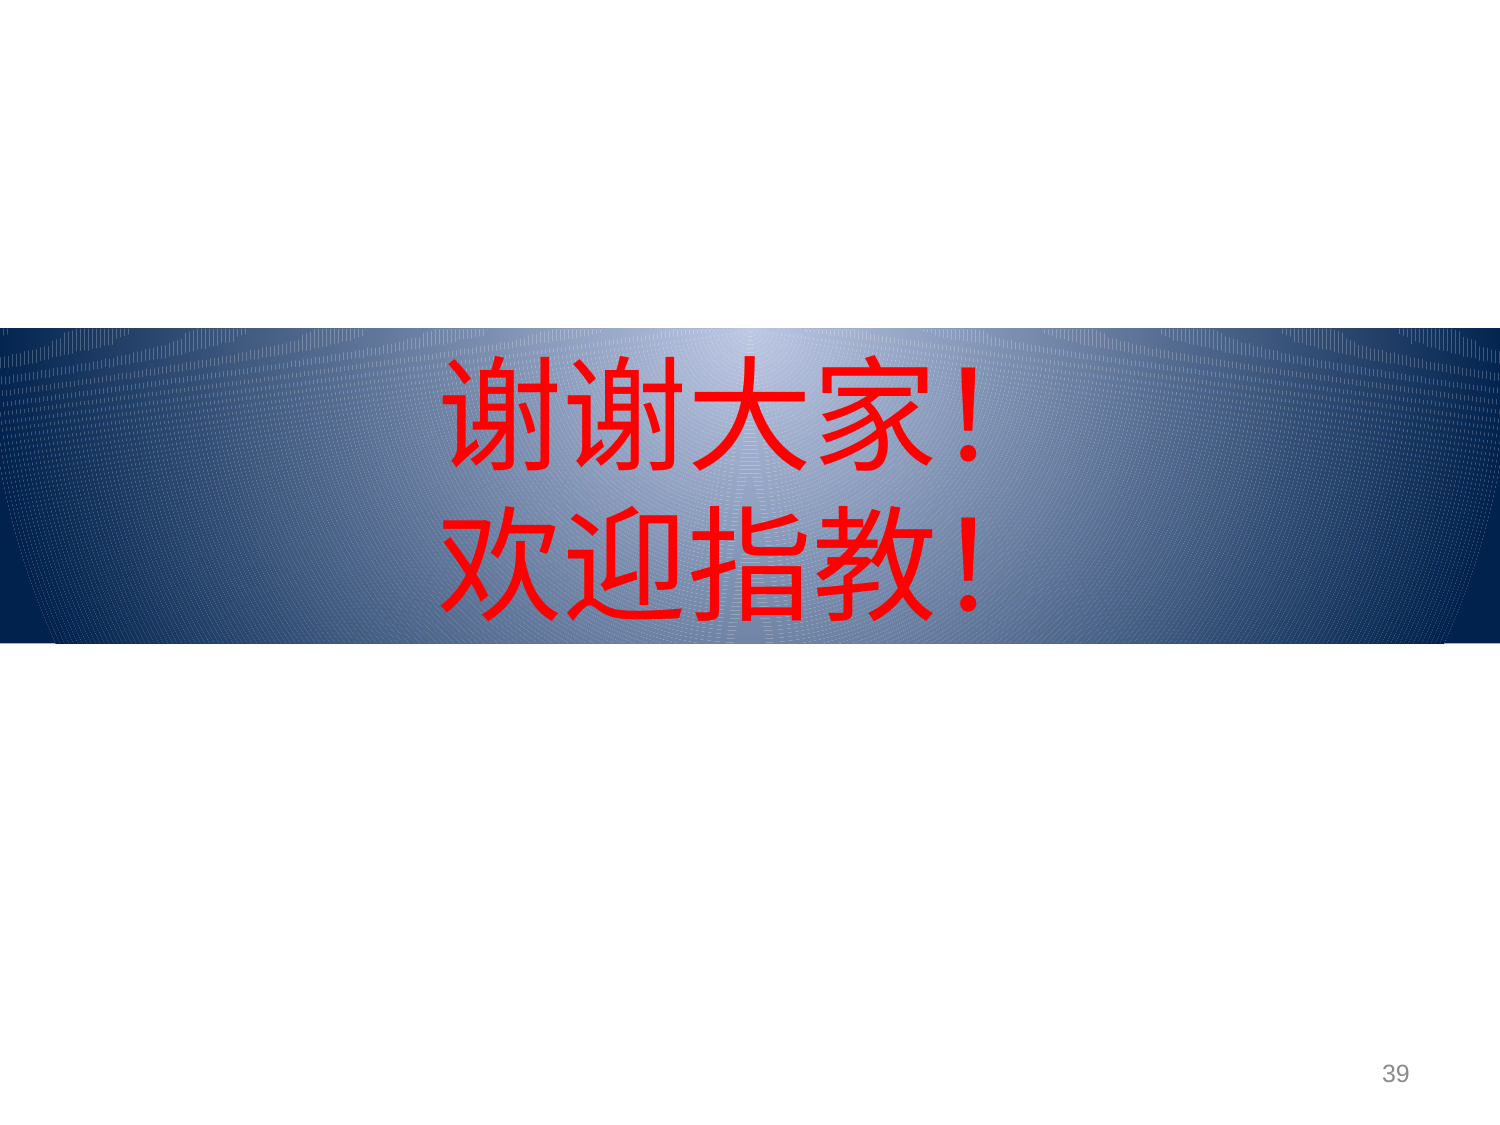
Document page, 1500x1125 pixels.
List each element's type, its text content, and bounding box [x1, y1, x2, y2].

slide_number 39 [1074, 1042, 1425, 1103]
text_box 谢谢大家！ 欢迎指教！ [0, 328, 1500, 644]
